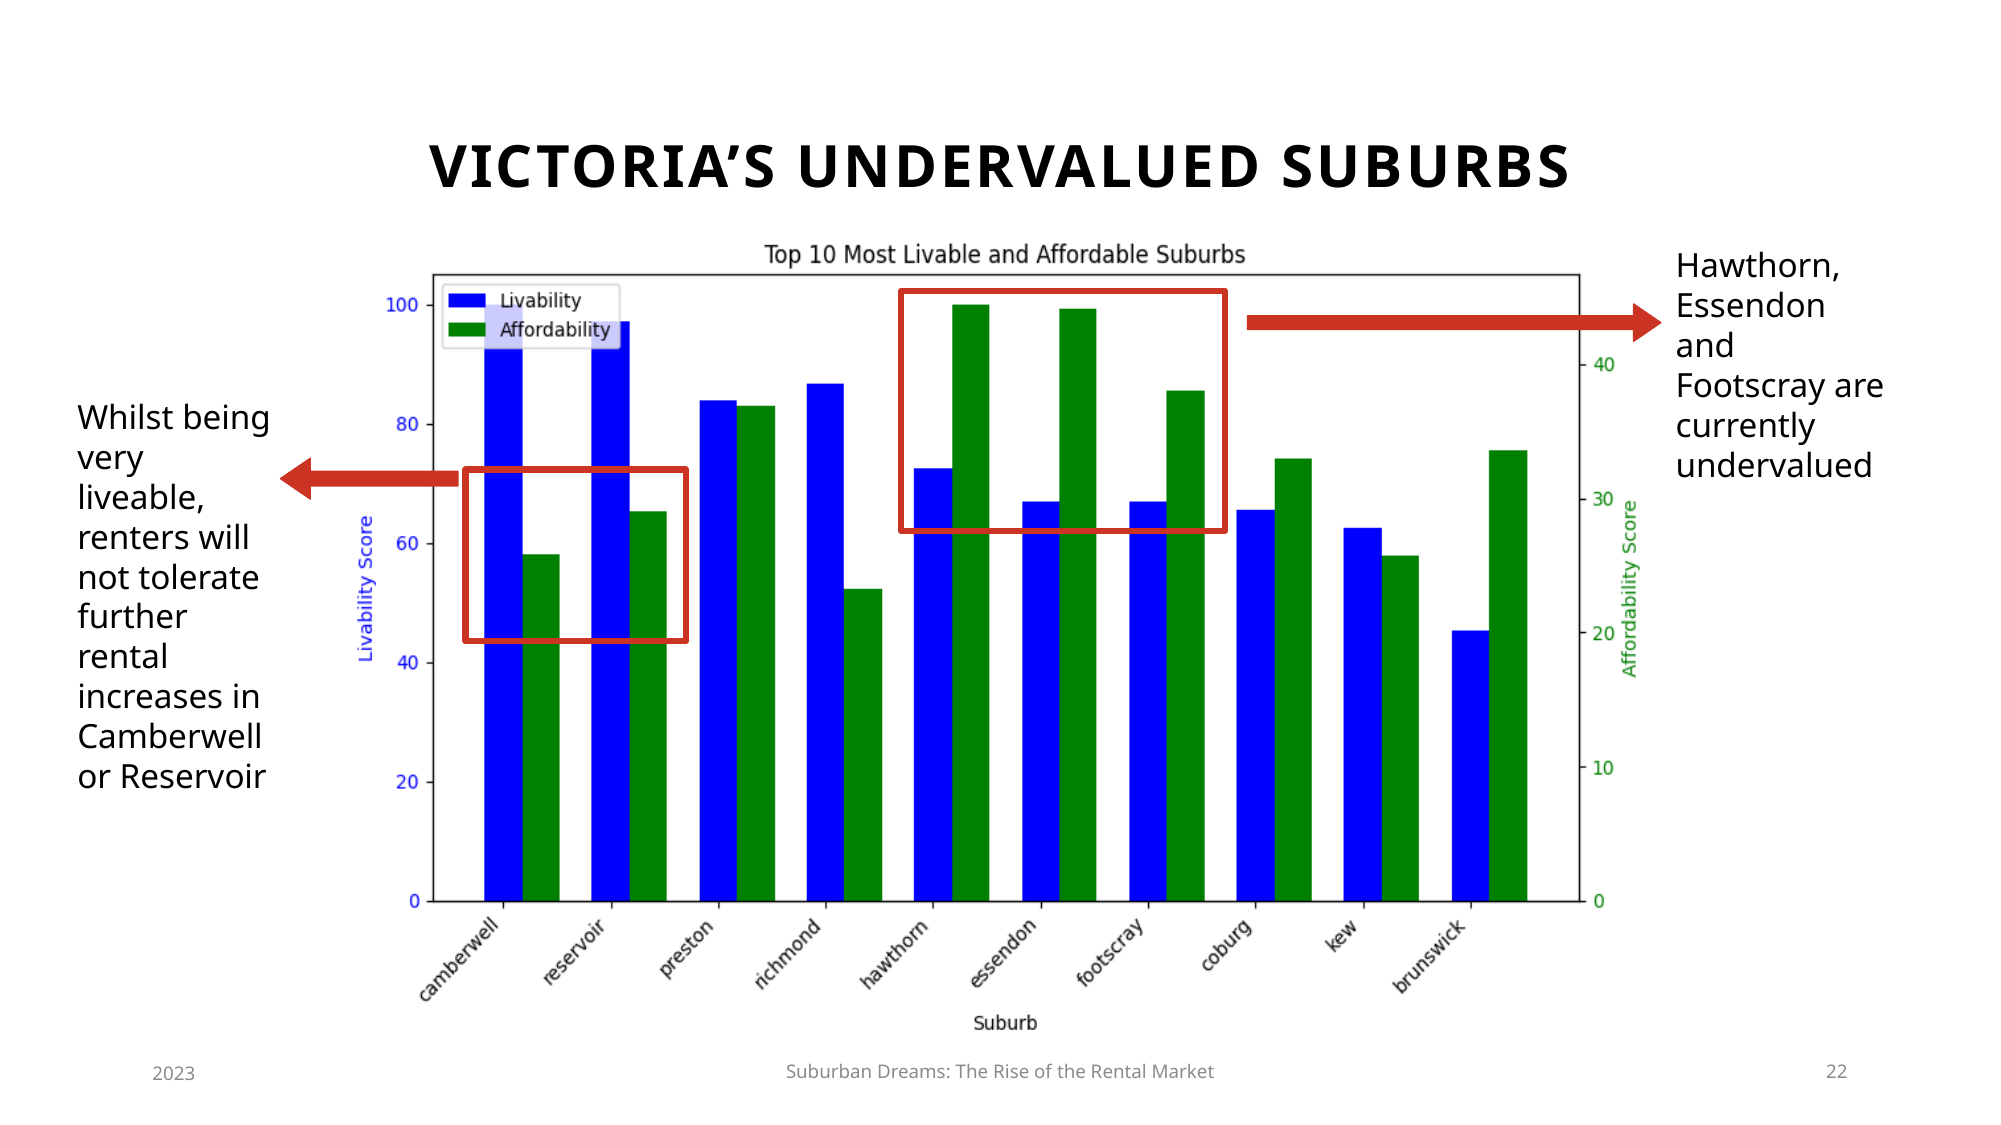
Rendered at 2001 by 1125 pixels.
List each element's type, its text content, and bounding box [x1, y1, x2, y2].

text_box Whilst being very liveable, renters will not tolerate further rental increases in Camberwell or Reservoir [62, 381, 291, 743]
slide_number 22 [1412, 1042, 1863, 1103]
title VICTORIA’S UNDERVALUED SUBURBS [137, 59, 1863, 278]
footer Suburban Dreams: The Rise of the Rental Market [662, 1055, 1338, 1103]
text_box [291, 458, 339, 499]
slide_number 2023 [137, 1042, 588, 1103]
picture [339, 223, 1661, 1055]
text_box Hawthorn, Essendon and Footscray are currently undervalued [1661, 229, 1906, 447]
